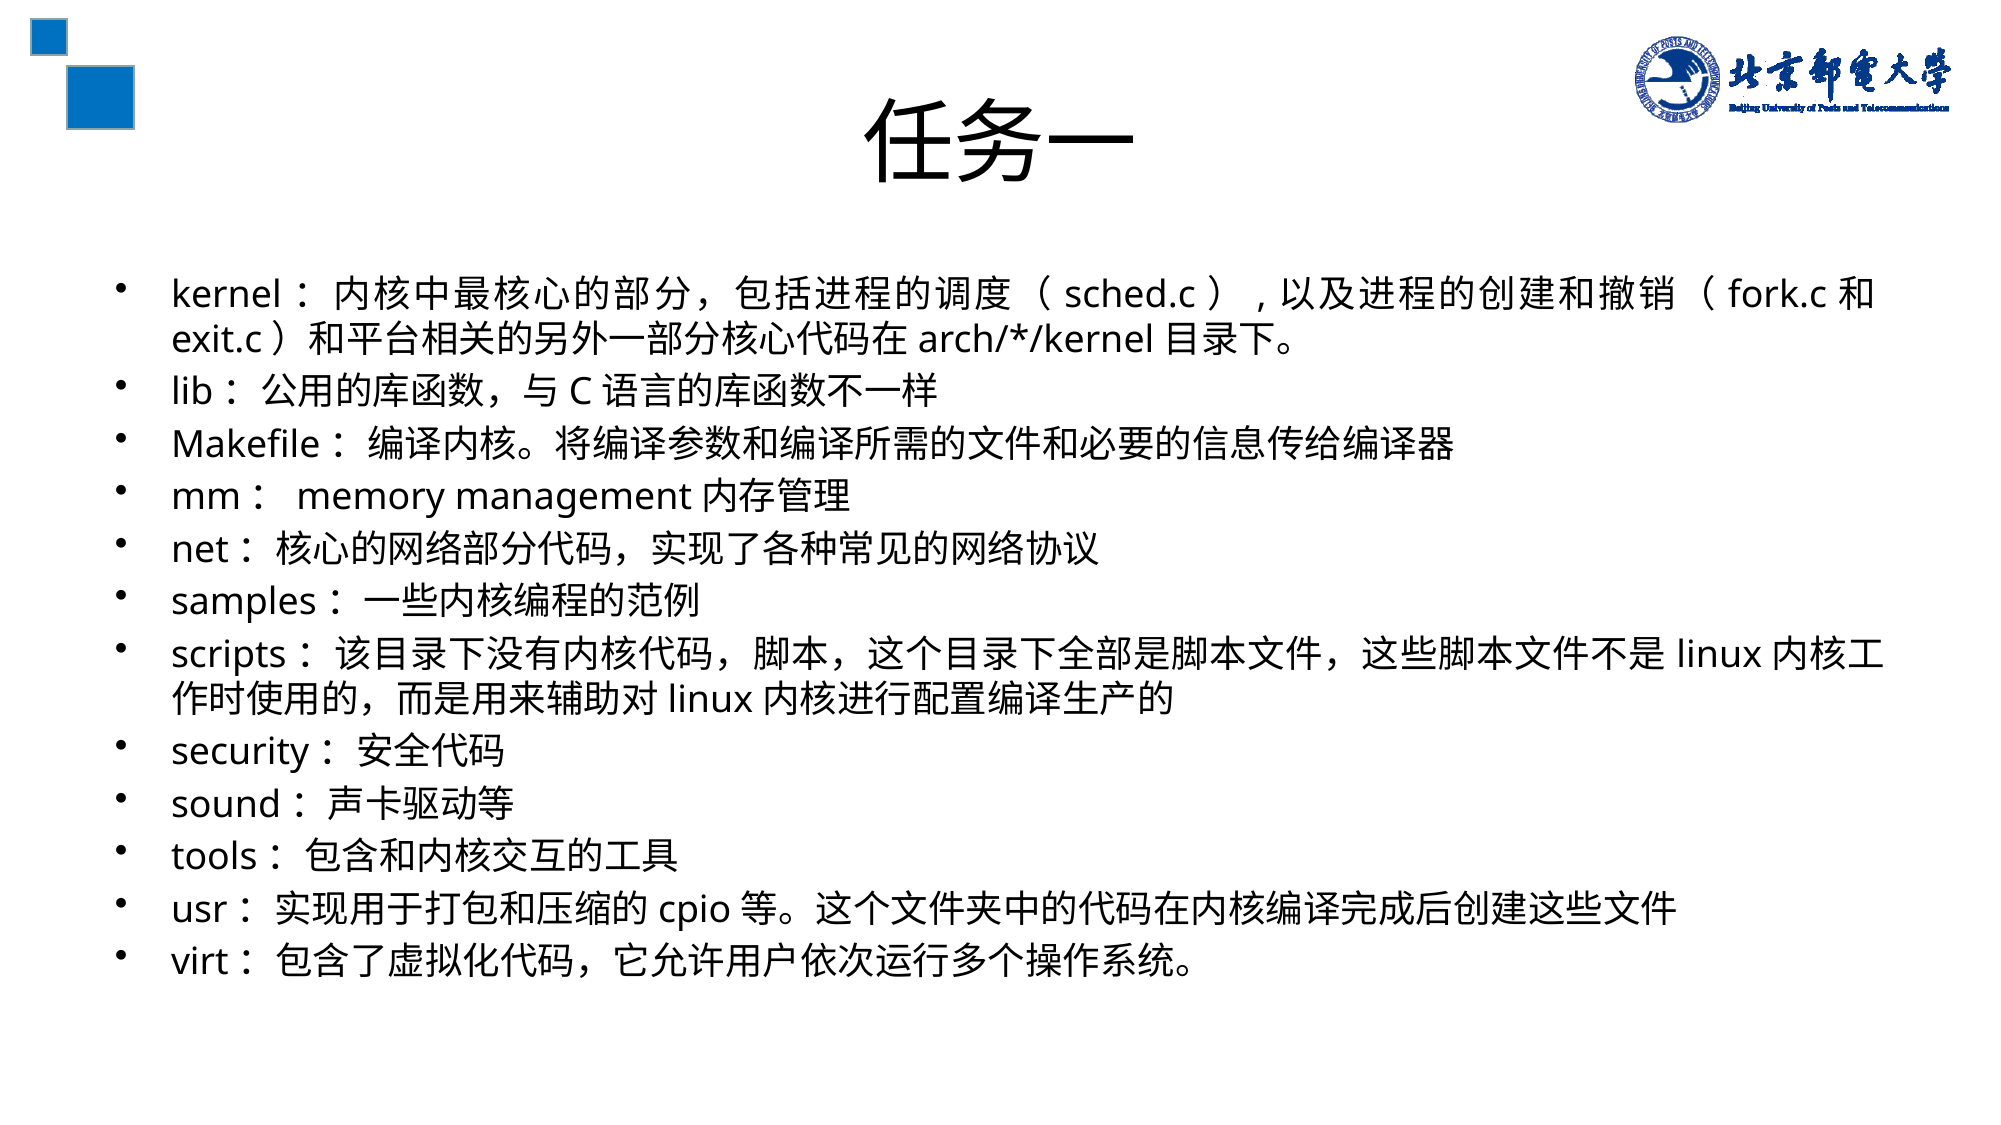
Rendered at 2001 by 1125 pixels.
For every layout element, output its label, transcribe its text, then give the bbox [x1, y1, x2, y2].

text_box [31, 19, 134, 130]
list kernel：内核中最核心的部分，包括进程的调度（sched.c）,以及进程的创建和撤销（fork.c和exit.c）和平台相关的另外一部分核心代码在arch/*/kernel目录下。 lib：公用的库函数，与C语言的库函数不一样 Makefile：编译内核。将编译参数和编译所需的文件和必要的信息传给编译器 mm：memory management内存管理 net：核心的网络部分代码，实现了各种常见的网络协议 samples：一些内核编程的范例 scripts：该目录下没有内核代码，脚本，这个目录下全部是脚本文件，这些脚本文件不是linux内核工作时使用的，而是用来辅助对linux内核进行配置编译生产的 security：安全代码 sound：声卡驱动等 tools：包含和内核交互的工具 usr：实现用于打包和压缩的cpio等。这个文件夹中的代码在内核编译完成后创建这些文件 virt：包含了虚拟化代码，它允许用户依次运行多个操作系统。 [99, 262, 1901, 1006]
picture [1626, 29, 1959, 130]
title 任务一 [99, 44, 1901, 233]
